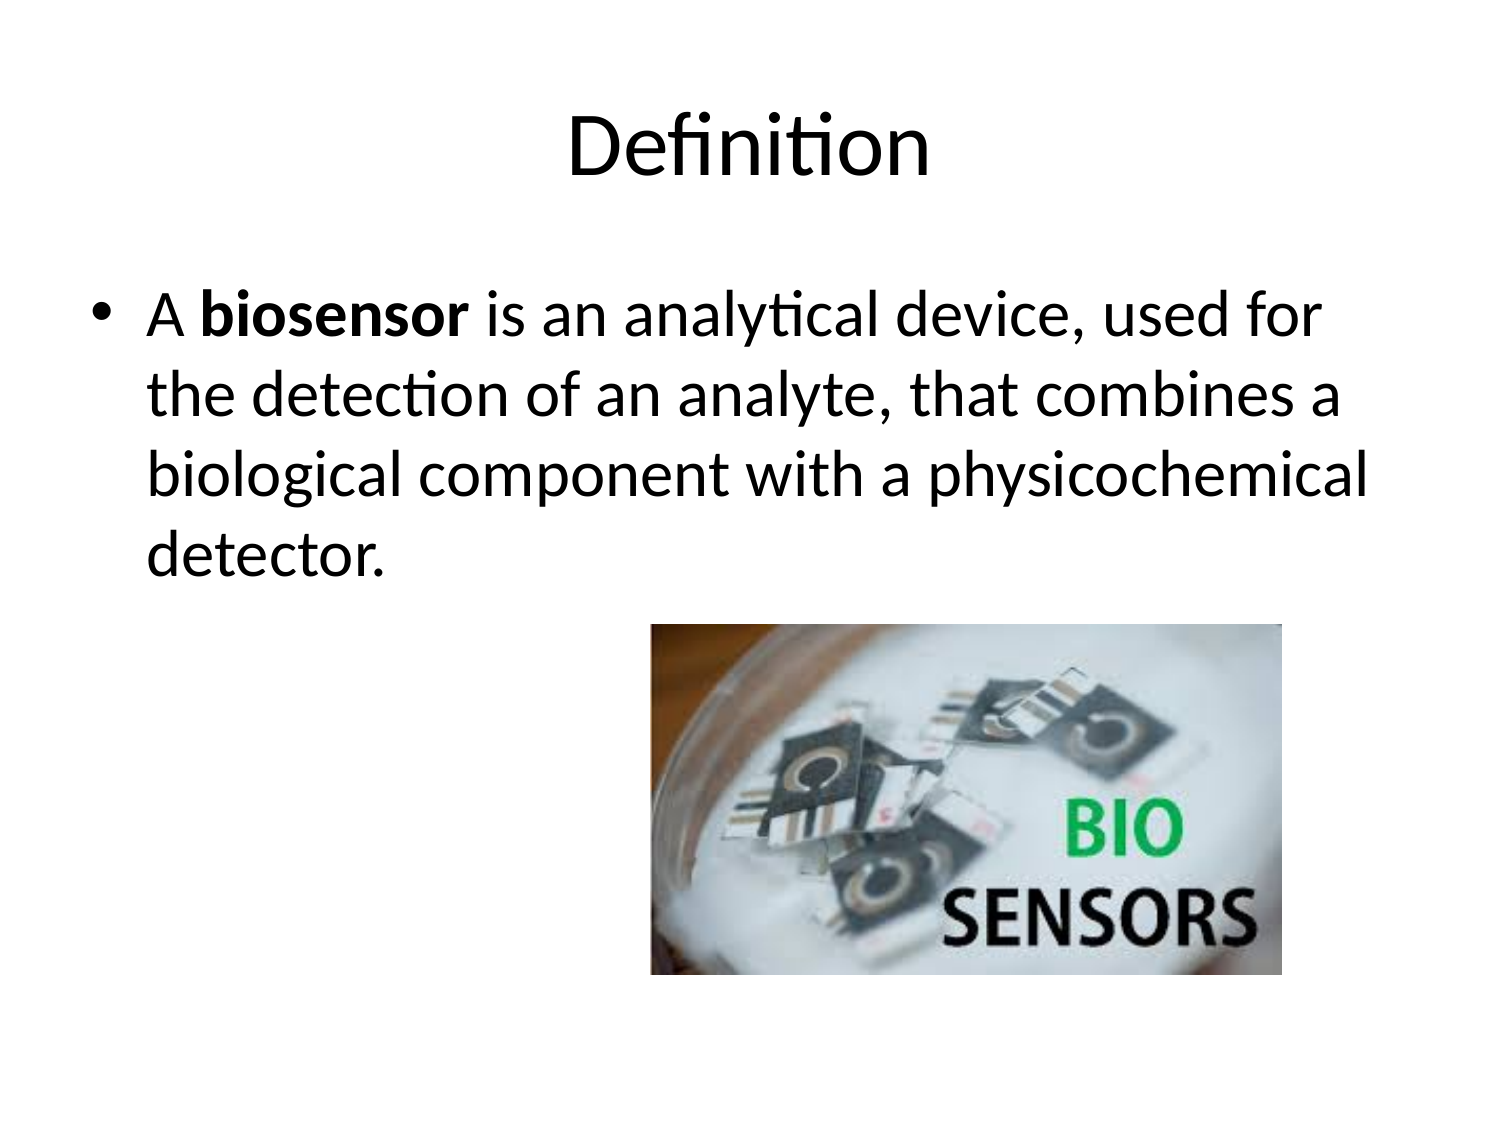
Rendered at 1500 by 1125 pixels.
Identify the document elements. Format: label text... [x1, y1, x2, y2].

picture [649, 624, 1282, 976]
title Definition [75, 45, 1425, 233]
list A biosensor is an analytical device, used for the detection of an analyte, that combines a biological component with a physicochemical detector. [75, 262, 1425, 1005]
